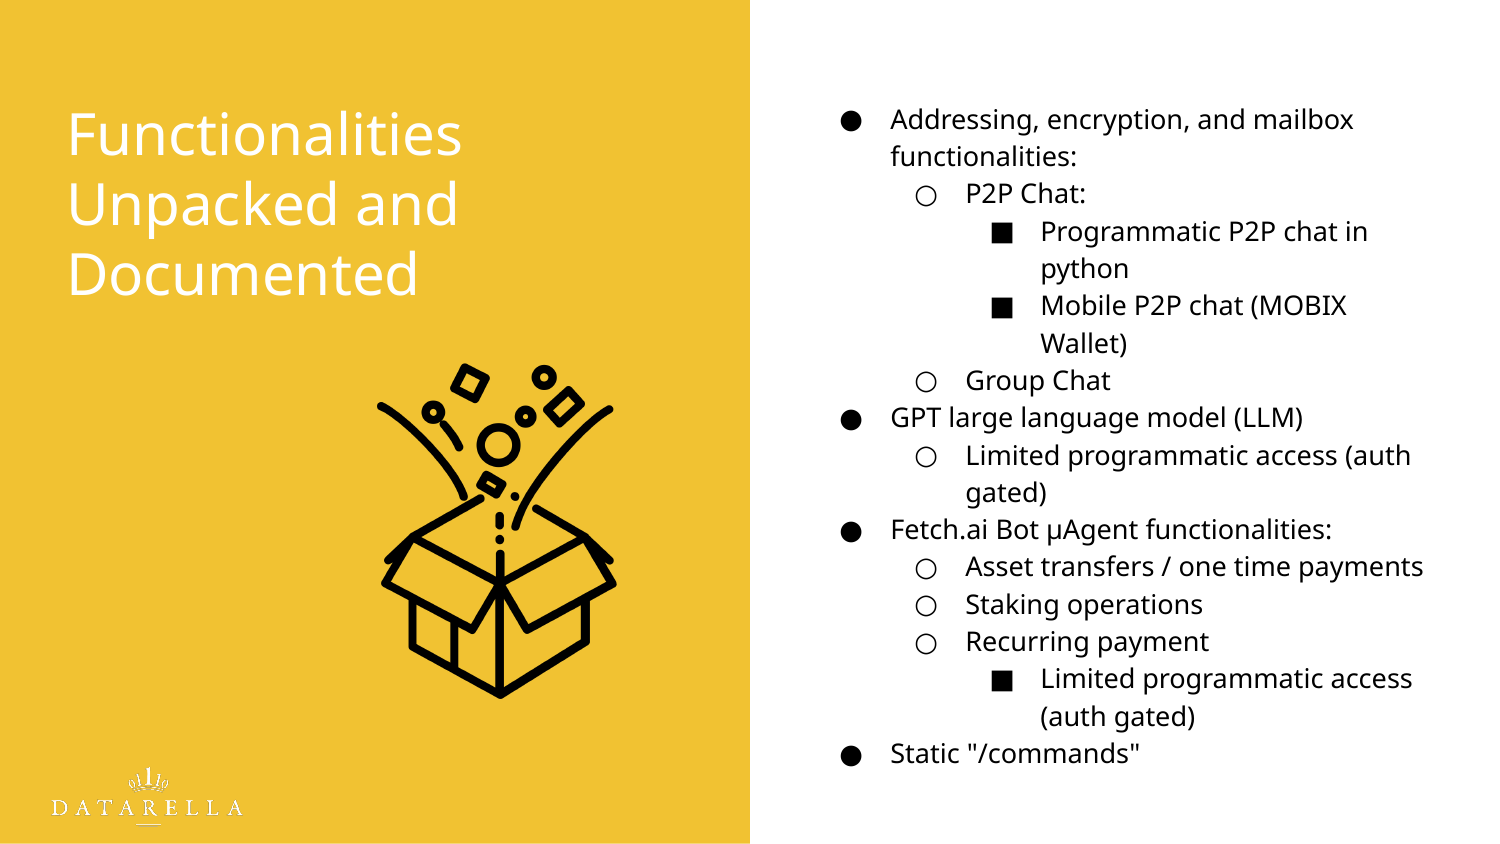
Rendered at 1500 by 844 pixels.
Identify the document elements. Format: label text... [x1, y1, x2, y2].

list Addressing, encryption, and mailbox functionalities: P2P Chat: Programmatic P2P chat in python Mobile P2P chat (MOBIX Wallet) Group Chat GPT large language model (LLM) Limited programmatic access (auth gated) Fetch.ai Bot µAgent functionalities: Asset transfers / one time payments Staking operations Recurring payment Limited programmatic access (auth gated) Static "/commands" [800, 82, 1449, 757]
picture [51, 767, 243, 827]
title Functionalities Unpacked and Documented [51, 82, 659, 419]
picture [328, 362, 665, 700]
